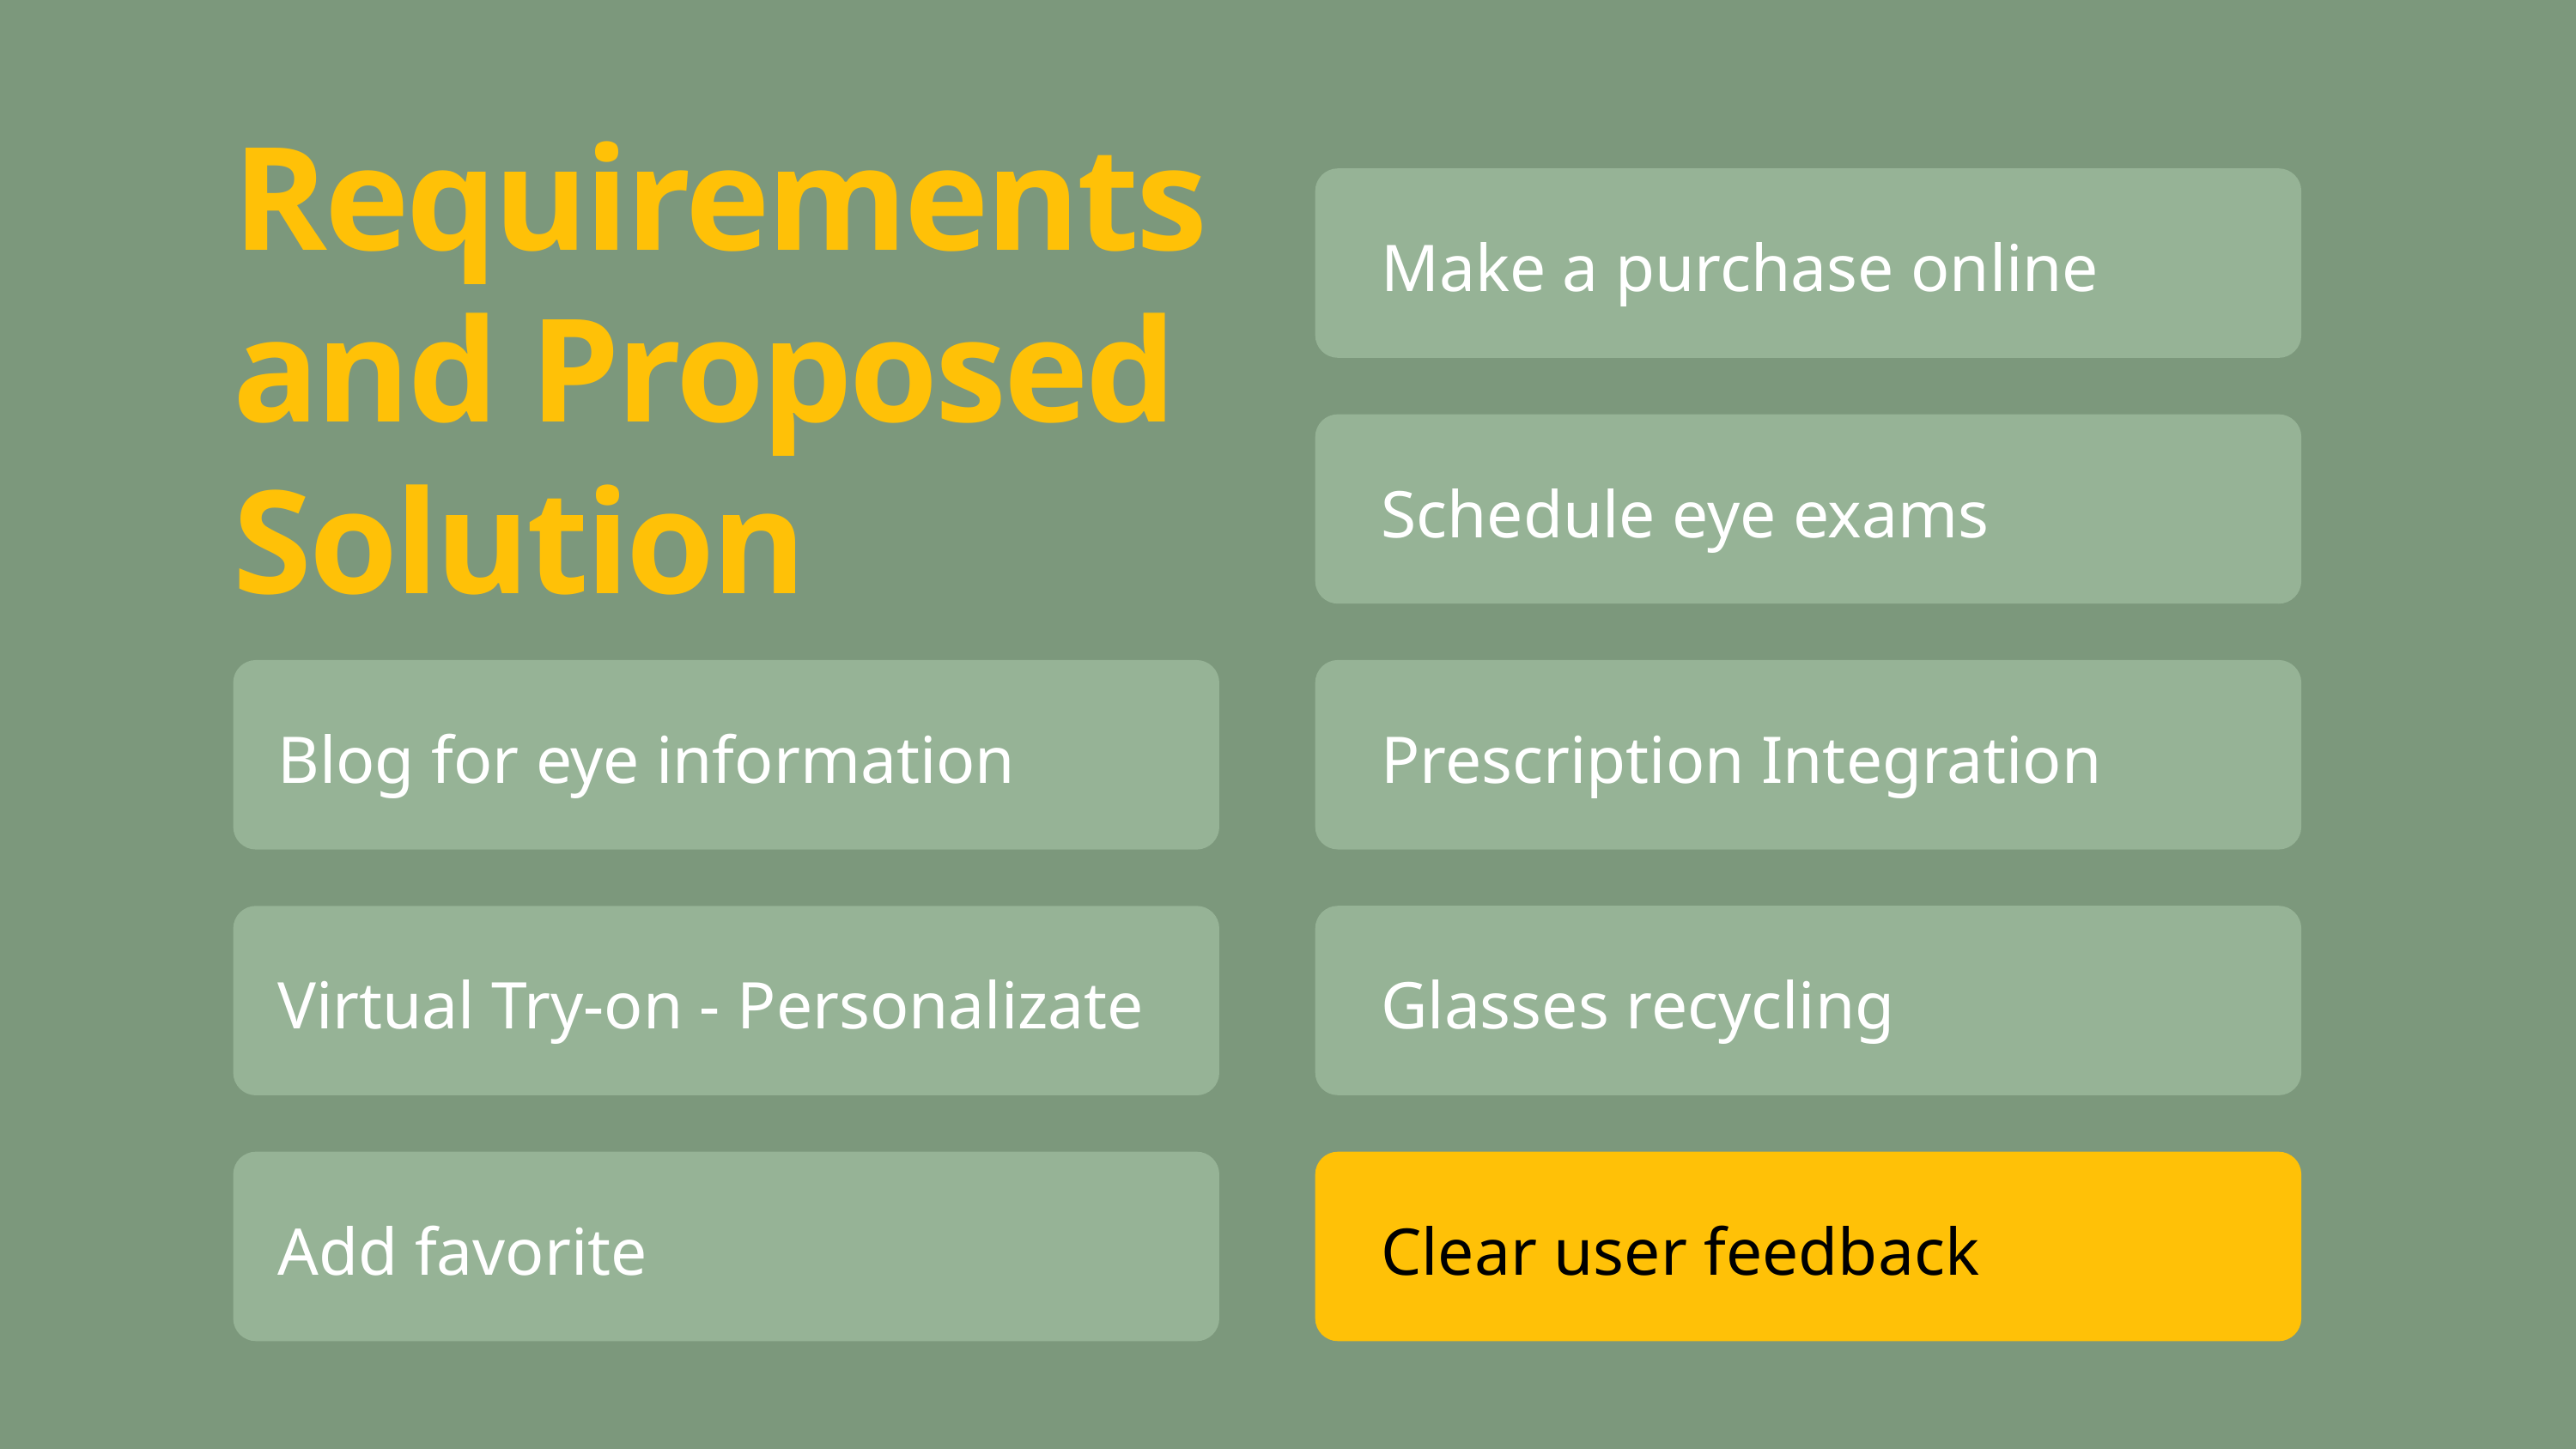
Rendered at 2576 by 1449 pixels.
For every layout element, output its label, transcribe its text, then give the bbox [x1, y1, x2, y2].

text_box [1315, 659, 2302, 850]
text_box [233, 906, 1220, 1096]
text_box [1315, 905, 2302, 1096]
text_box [1315, 1151, 2302, 1342]
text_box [233, 659, 1220, 850]
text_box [1315, 414, 2302, 604]
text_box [233, 1151, 1220, 1342]
text_box Requirements and Proposed Solution [233, 107, 1222, 623]
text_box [1315, 167, 2302, 359]
